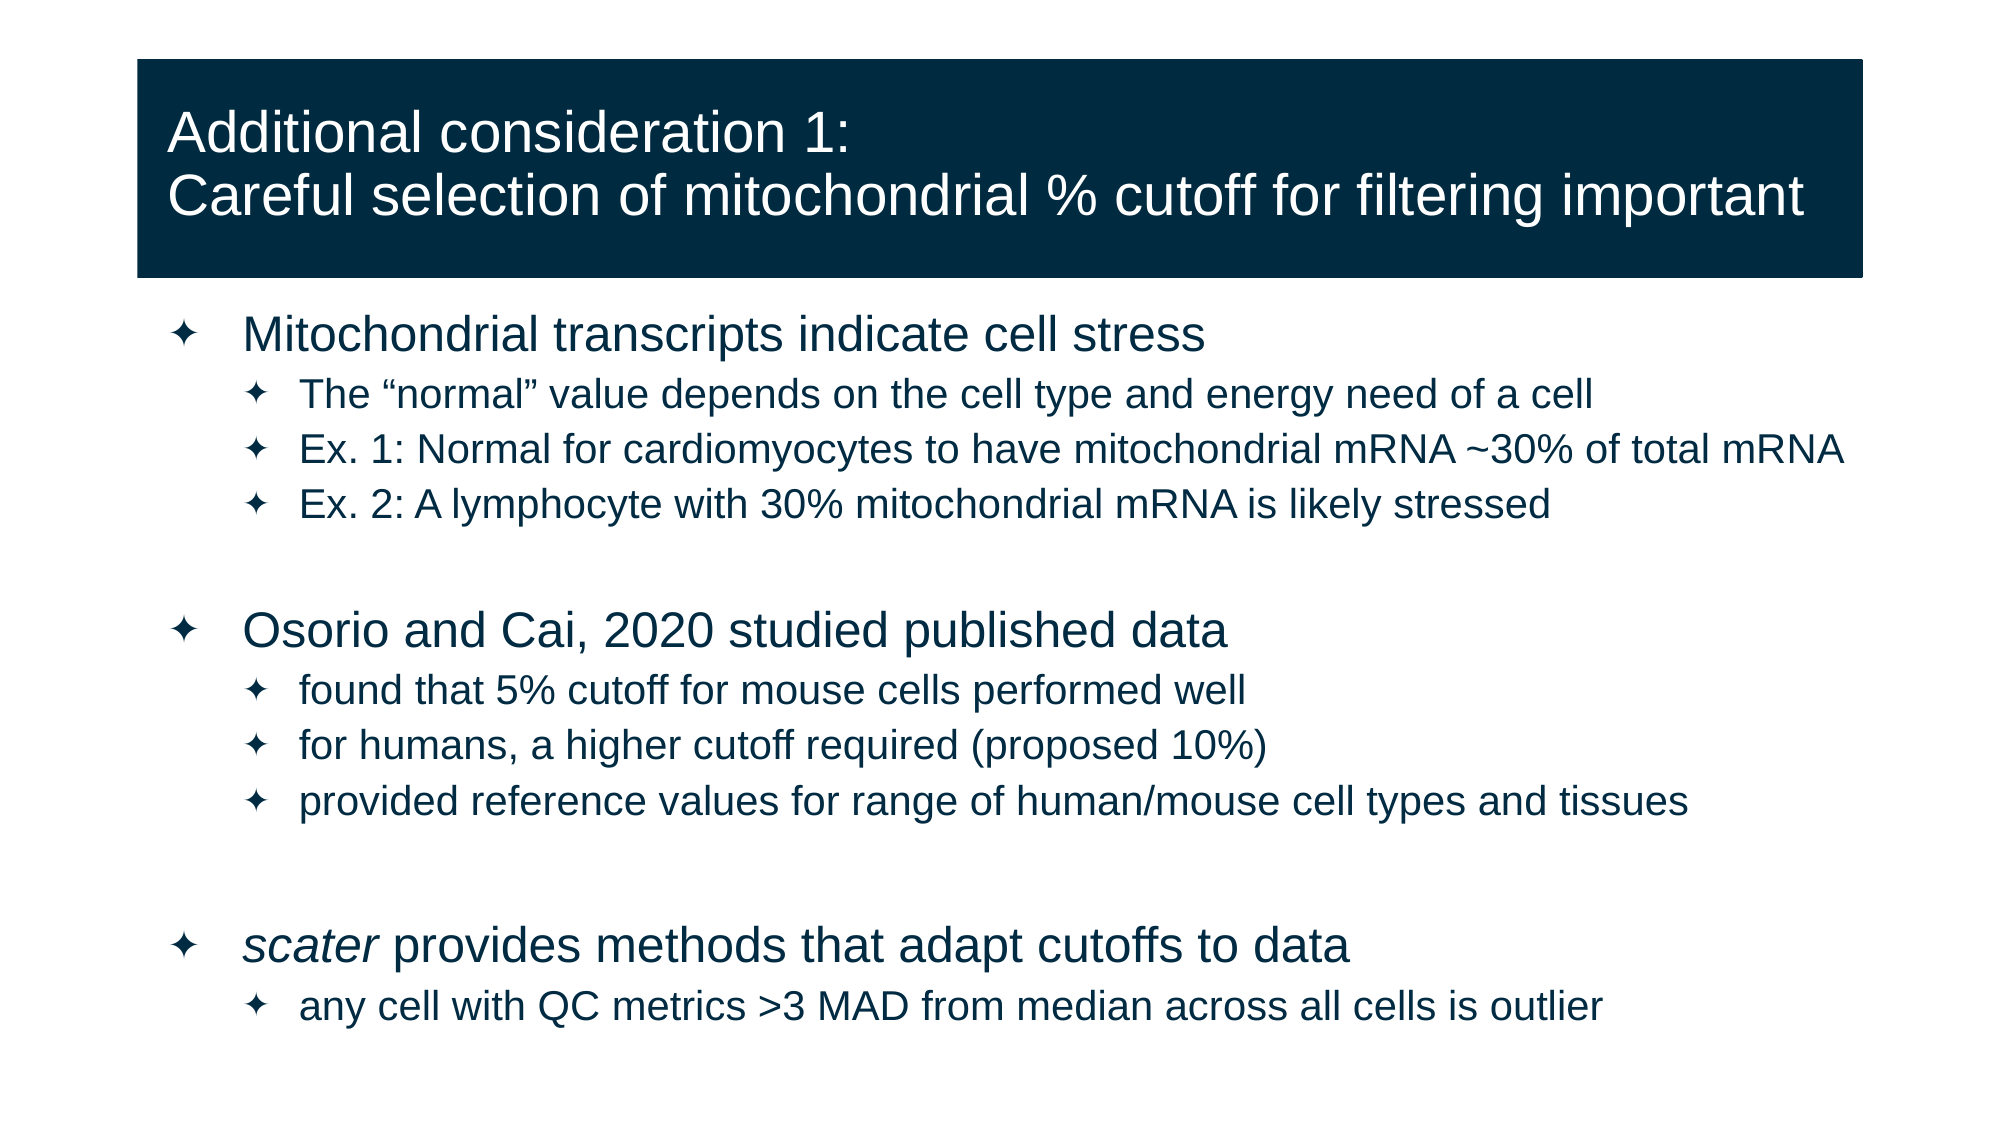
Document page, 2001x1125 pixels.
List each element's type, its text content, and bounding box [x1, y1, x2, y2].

title Additional consideration 1: Careful selection of mitochondrial % cutoff for filtering important [137, 59, 1863, 278]
list Mitochondrial transcripts indicate cell stress The “normal” value depends on the cell type and energy need of a cell Ex. 1: Normal for cardiomyocytes to have mitochondrial mRNA ~30% of total mRNA Ex. 2: A lymphocyte with 30% mitochondrial mRNA is likely stressed Osorio and Cai, 2020 studied published data found that 5% cutoff for mouse cells performed well for humans, a higher cutoff required (proposed 10%) provided reference values for range of human/mouse cell types and tissues scater provides methods that adapt cutoffs to data any cell with QC metrics >3 MAD from median across all cells is outlier [137, 307, 1863, 1073]
